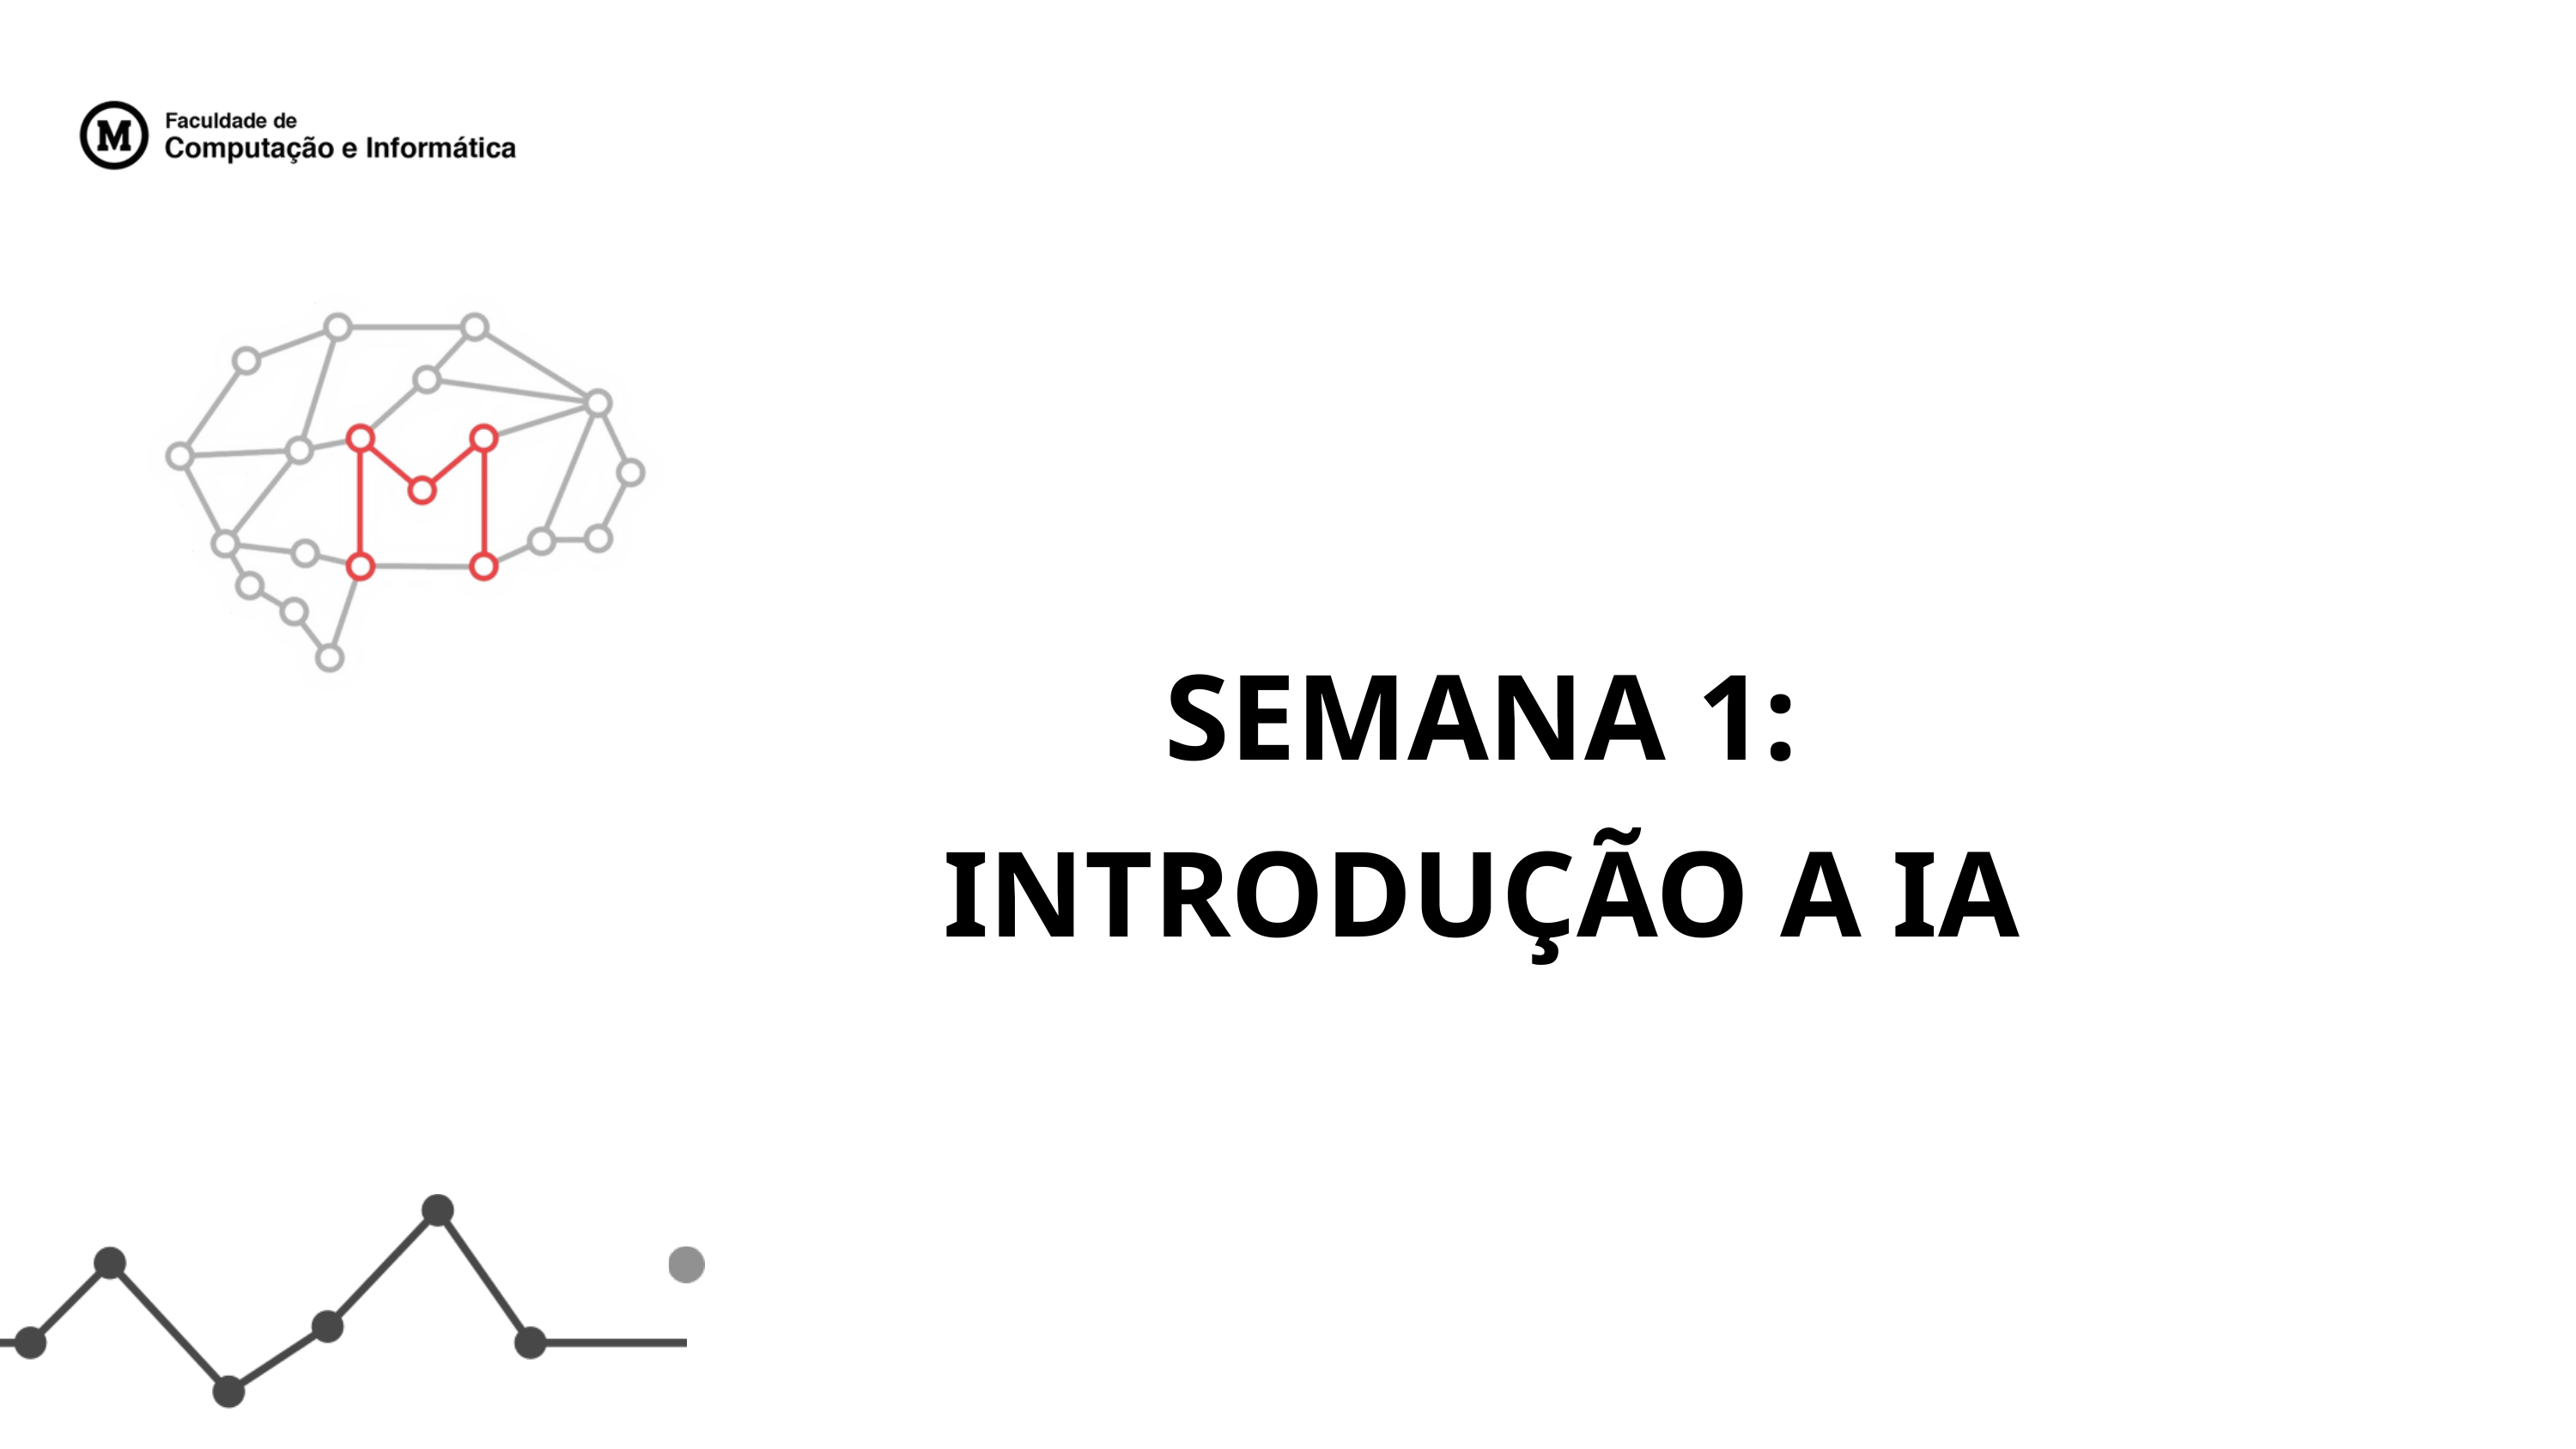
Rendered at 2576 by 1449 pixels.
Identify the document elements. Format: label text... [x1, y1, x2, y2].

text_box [63, 76, 537, 196]
text_box SEMANA 1: INTRODUÇÃO A IA​ [853, 606, 2111, 961]
text_box [668, 1246, 705, 1283]
text_box [0, 1194, 687, 1413]
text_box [145, 288, 667, 697]
